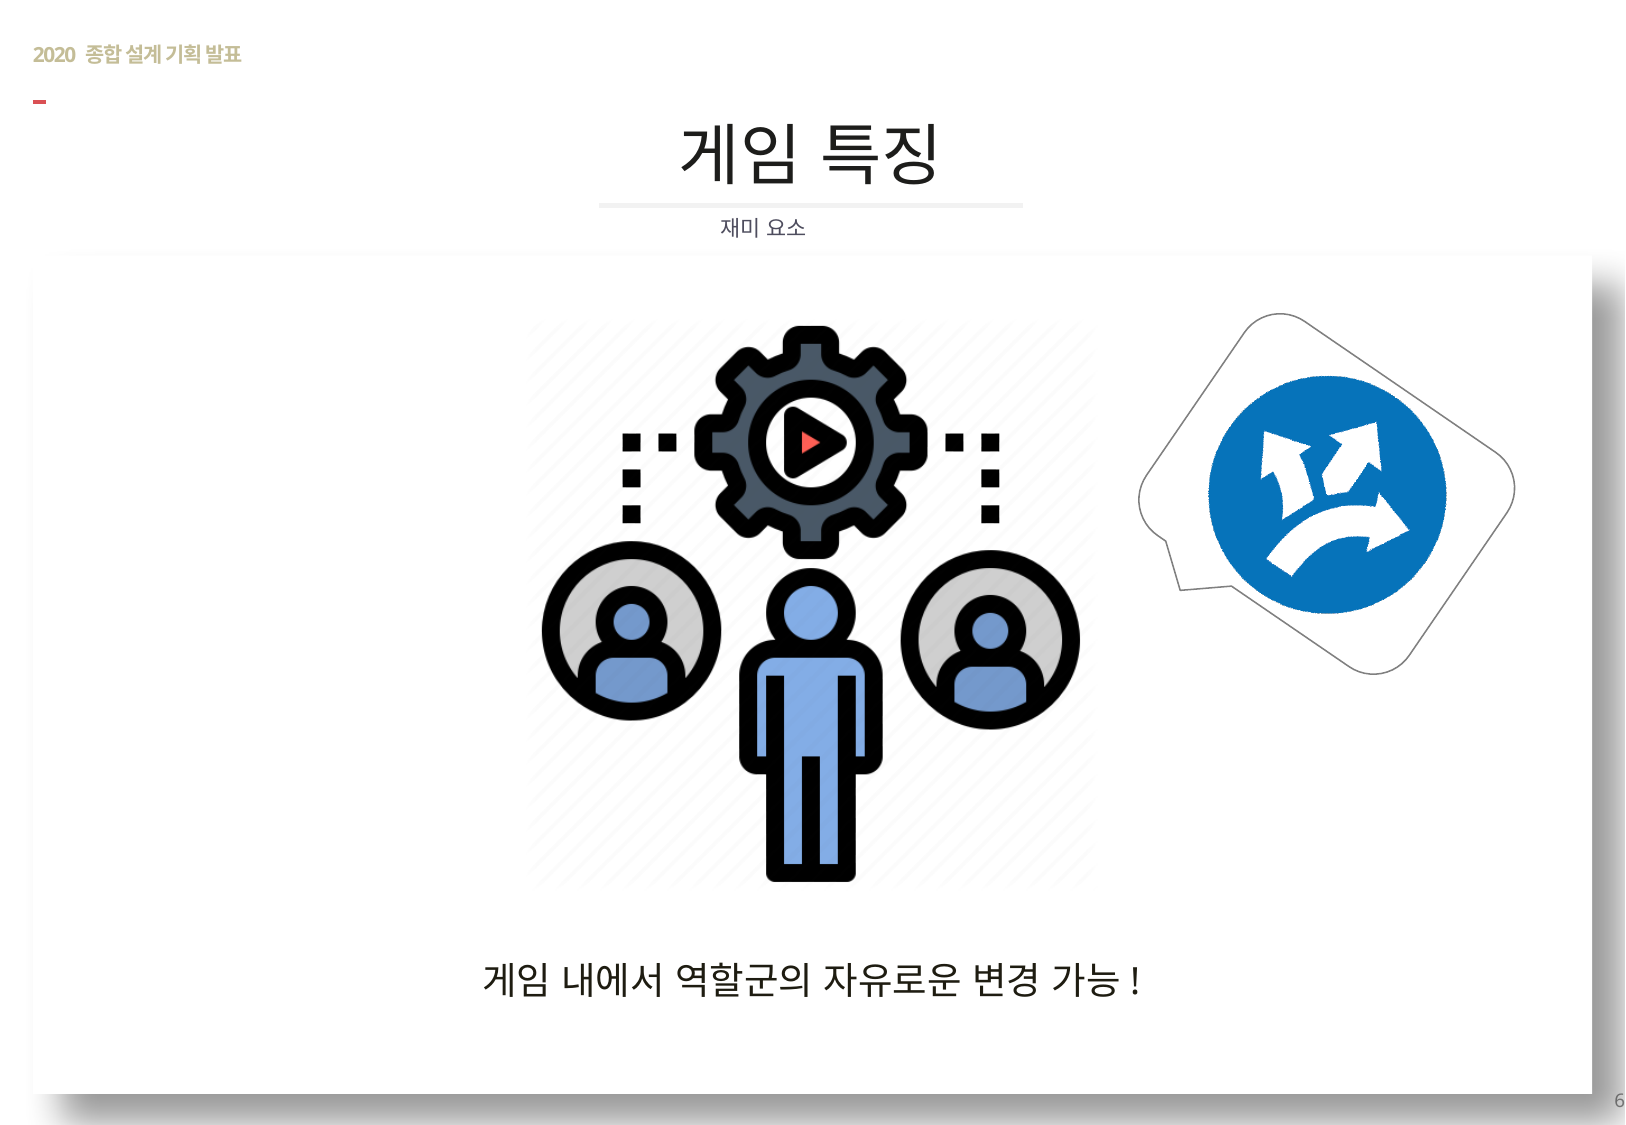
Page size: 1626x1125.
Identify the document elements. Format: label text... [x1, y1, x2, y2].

slide_number 6 [1556, 1077, 1625, 1125]
text_box [1216, 313, 1380, 373]
title 2020 종합 설계 기획 발표 [32, 19, 482, 90]
text_box [1282, 621, 1433, 675]
text_box 게임 내에서 역할군의 자유로운 변경 가능! [395, 940, 1228, 1010]
text_box [31, 253, 1594, 1096]
text_box [1450, 421, 1515, 596]
text_box 재미 요소 [706, 213, 919, 247]
picture [1208, 375, 1446, 613]
picture [523, 316, 1099, 891]
text_box [1138, 392, 1203, 591]
text_box 게임 특징 [215, 124, 1407, 182]
